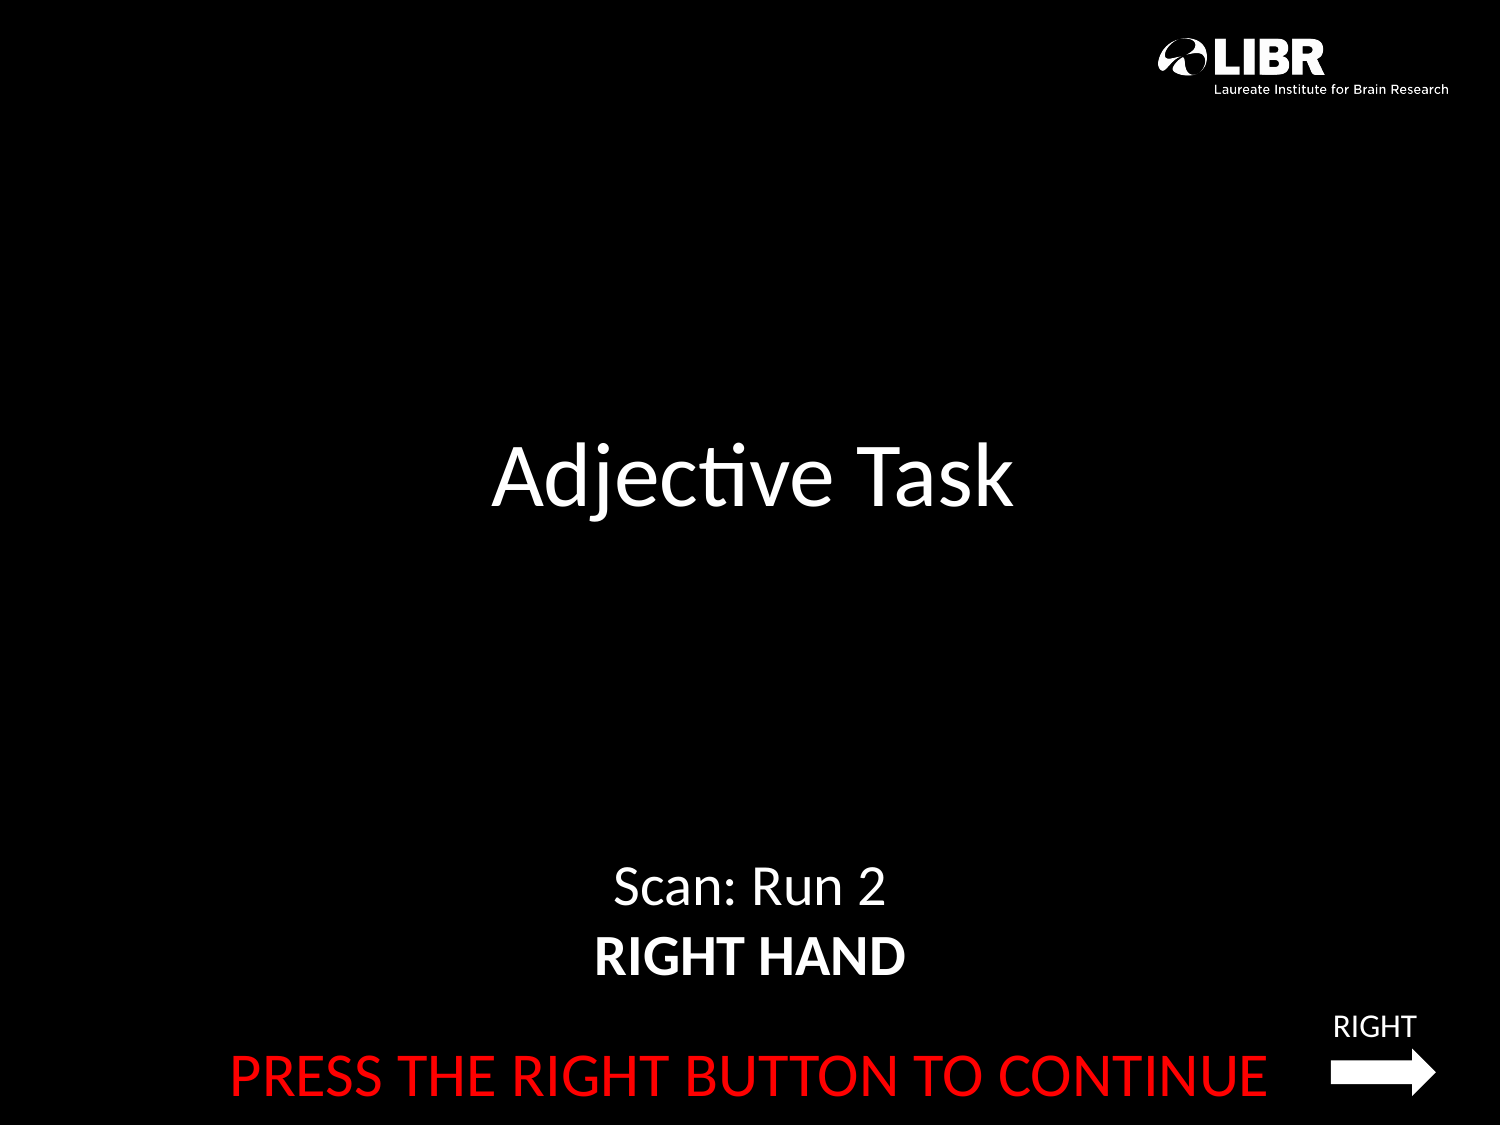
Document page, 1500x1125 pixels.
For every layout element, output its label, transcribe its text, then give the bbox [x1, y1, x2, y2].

picture [1158, 38, 1448, 94]
text_box RIGHT [1249, 996, 1500, 1125]
text_box PRESS THE RIGHT BUTTON TO CONTINUE [0, 1017, 1249, 1125]
text_box [1330, 1047, 1437, 1097]
title Adjective Task [59, 349, 1448, 591]
text_box Scan: Run 2 RIGHT HAND [574, 839, 927, 995]
